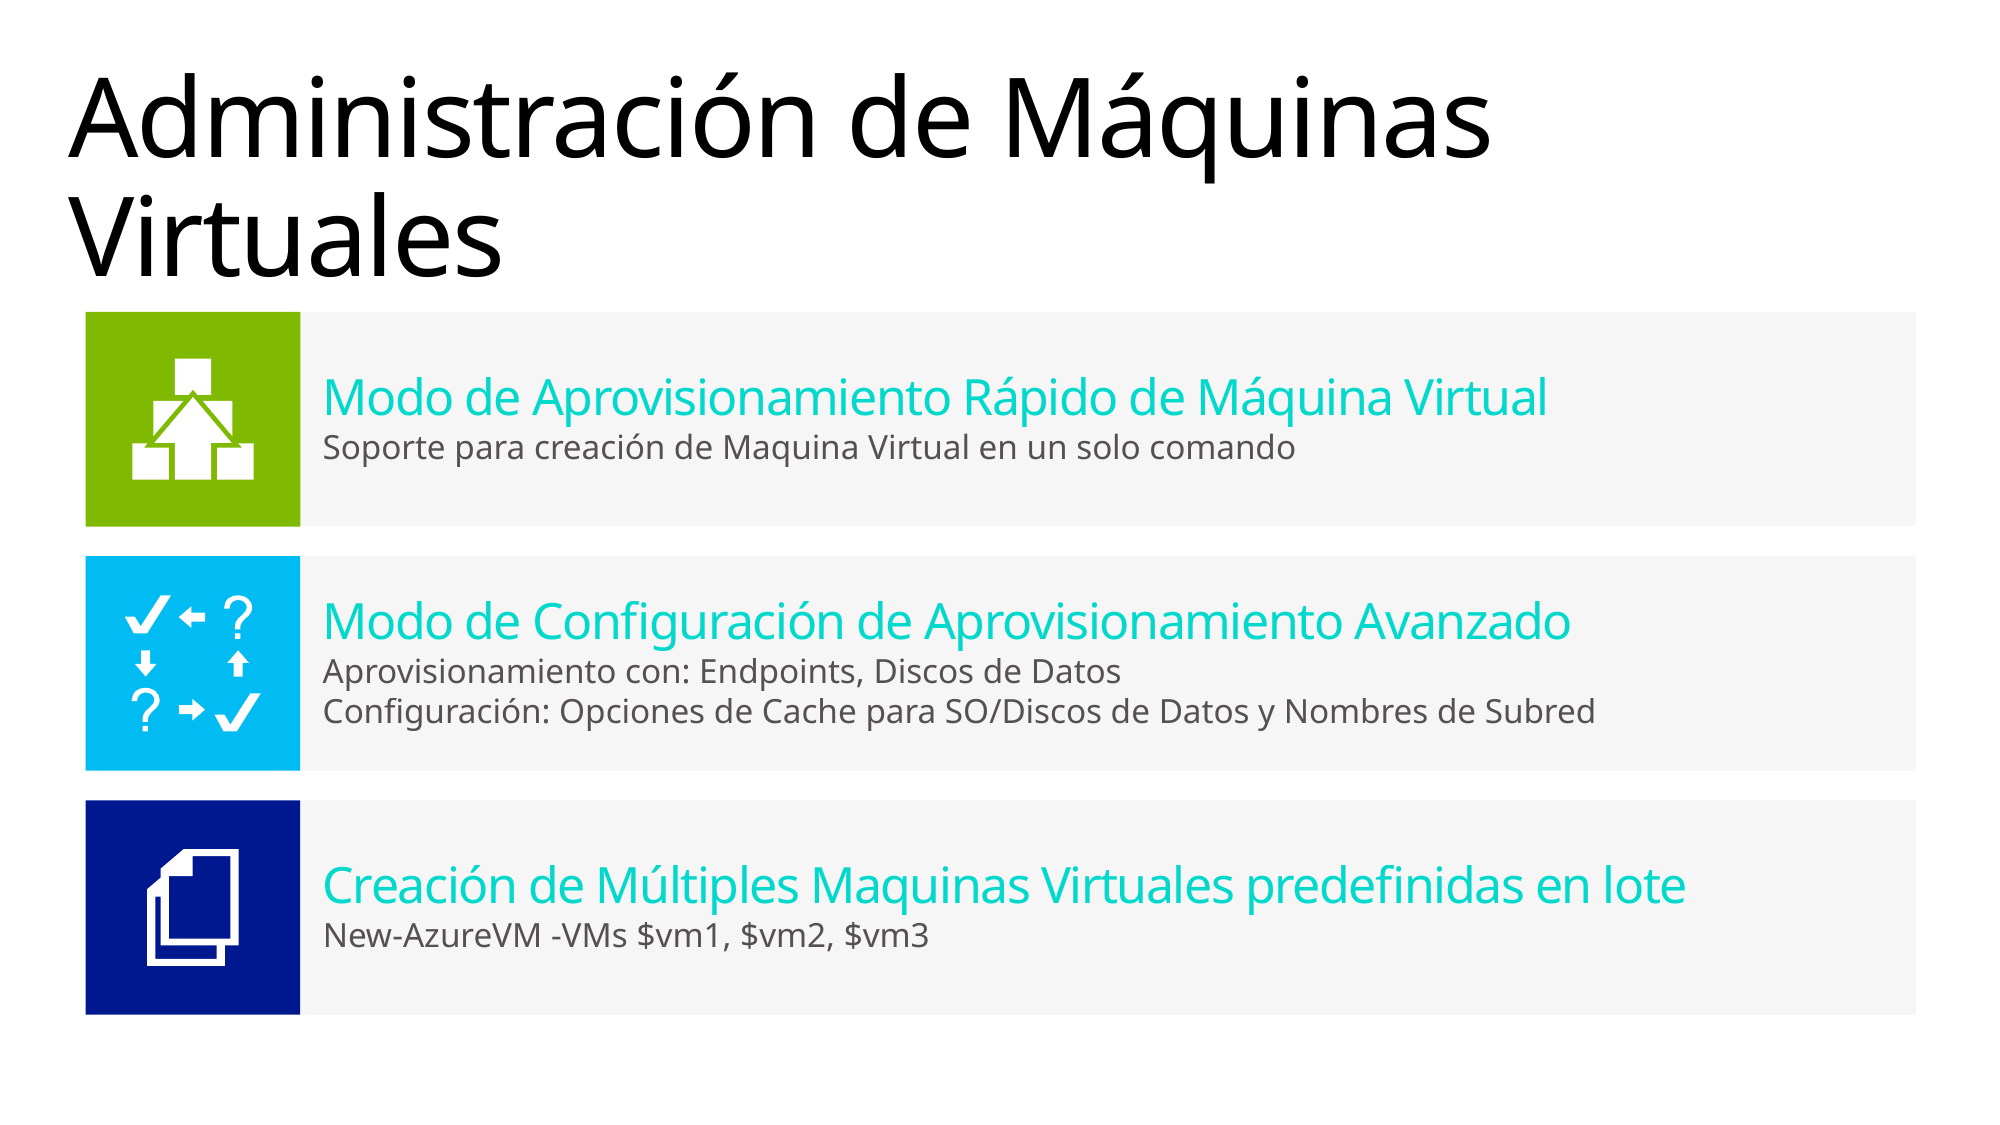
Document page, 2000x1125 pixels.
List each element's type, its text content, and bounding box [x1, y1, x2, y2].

text_box [132, 443, 169, 480]
text_box Creación de Múltiples Maquinas Virtuales predefinidas en lote New-AzureVM -VMs $vm1, $vm2, $vm3 [300, 800, 1916, 1015]
text_box [124, 595, 172, 634]
text_box [227, 650, 249, 677]
text_box [142, 725, 148, 732]
text_box [224, 595, 253, 630]
text_box [234, 633, 241, 639]
text_box Modo de Aprovisionamiento Rápido de Máquina Virtual Soporte para creación de Maquina Virtual en un solo comando [301, 311, 1916, 527]
text_box [85, 311, 301, 527]
text_box [202, 400, 233, 437]
text_box [85, 555, 301, 771]
text_box [178, 698, 206, 721]
text_box [174, 358, 212, 395]
text_box [153, 400, 184, 437]
text_box [214, 693, 261, 732]
text_box [154, 396, 232, 480]
text_box [217, 443, 254, 480]
text_box [134, 650, 157, 677]
text_box Modo de Configuración de Aprovisionamiento Avanzado Aprovisionamiento con: Endpoints, Discos de Datos Configuración: Opciones de Cache para SO/Discos de Datos y Nombres de Subred [300, 556, 1916, 771]
text_box [131, 687, 160, 722]
title Administración de Máquinas Virtuales [44, 47, 1956, 196]
text_box [85, 799, 301, 1016]
text_box [178, 606, 206, 628]
text_box [147, 849, 239, 966]
